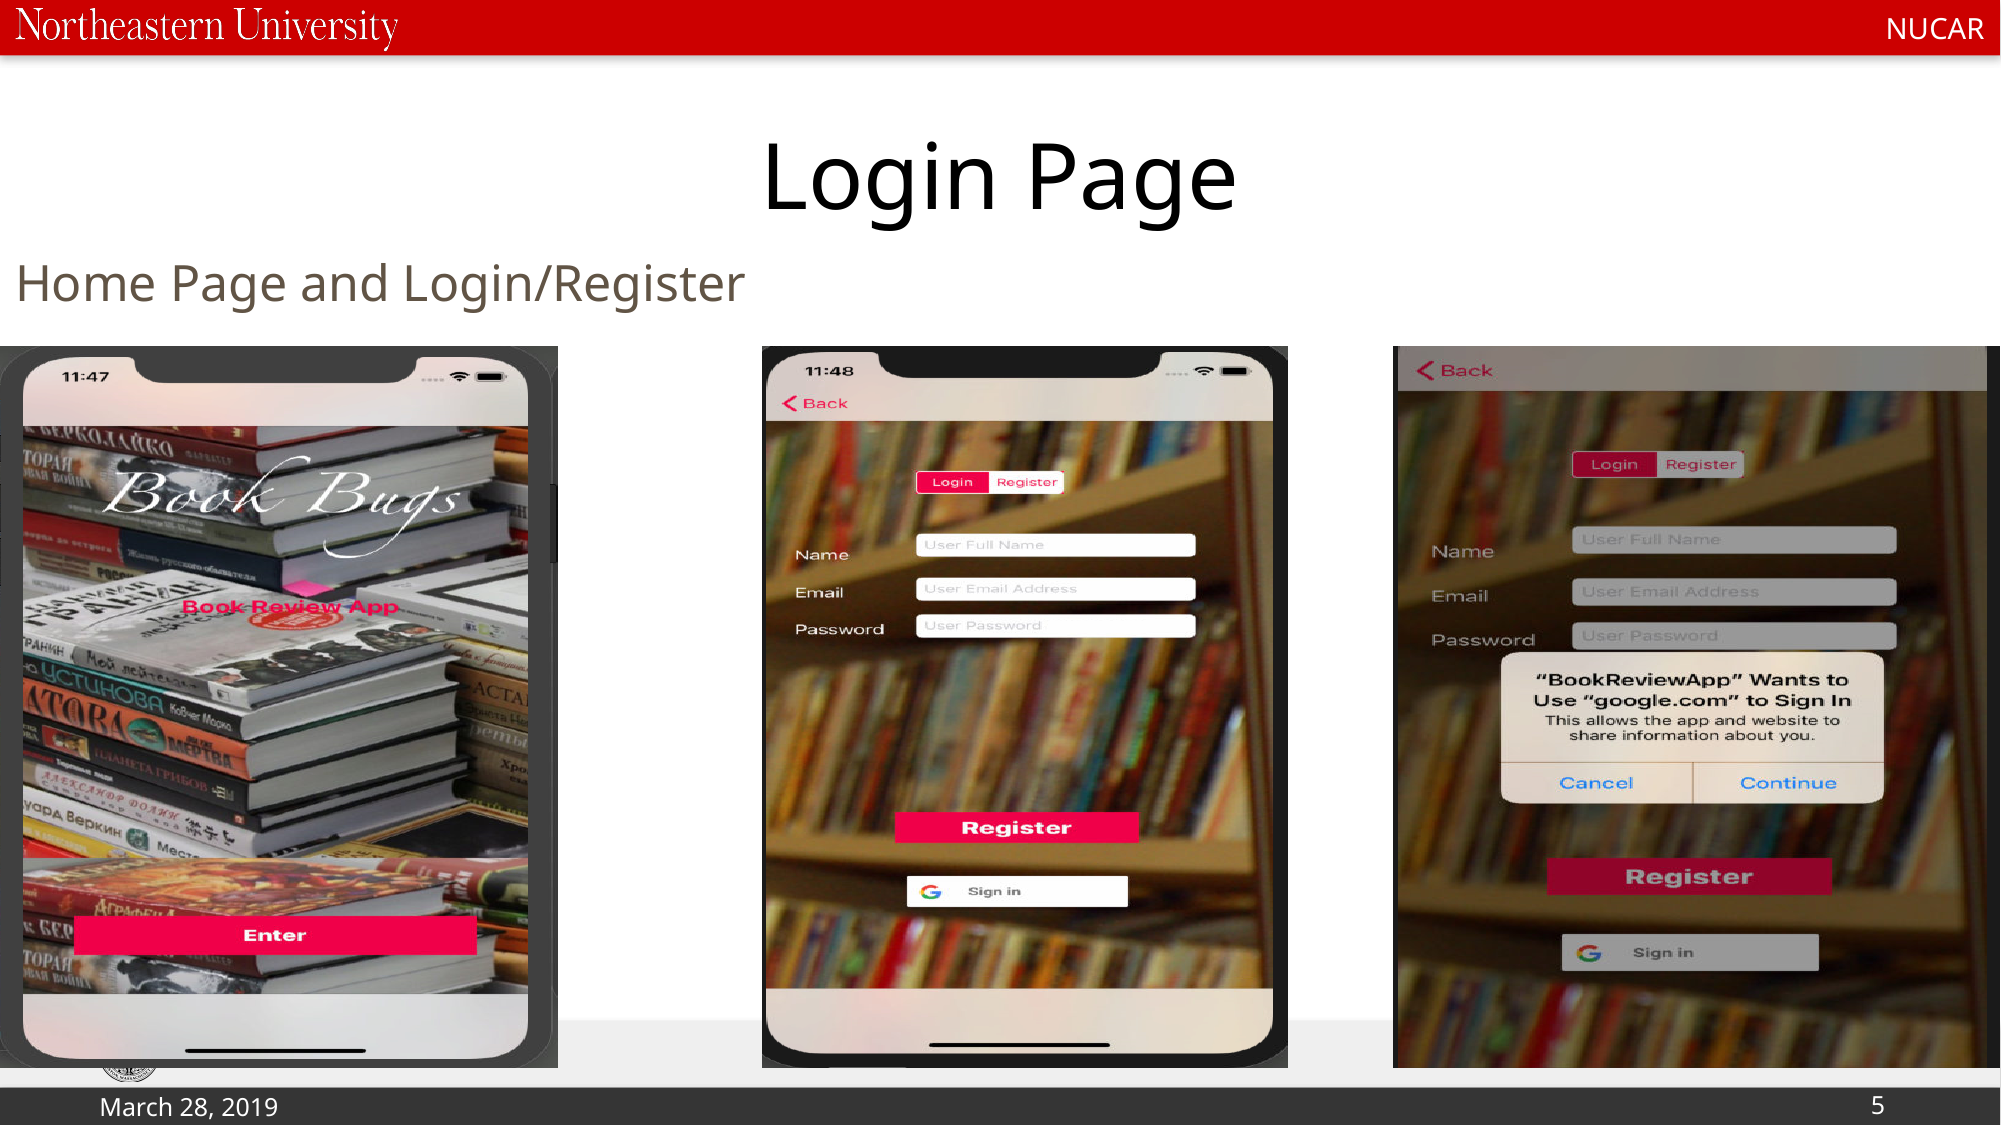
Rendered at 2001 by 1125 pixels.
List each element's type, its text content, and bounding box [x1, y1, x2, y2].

picture [1393, 346, 2000, 1068]
picture [762, 346, 1288, 1068]
slide_number 5 [1661, 1087, 1900, 1125]
title Login Page [0, 52, 2000, 244]
picture [15, 8, 398, 52]
subtitle Home Page and Login/Register [0, 244, 2000, 1030]
picture [0, 346, 558, 1082]
